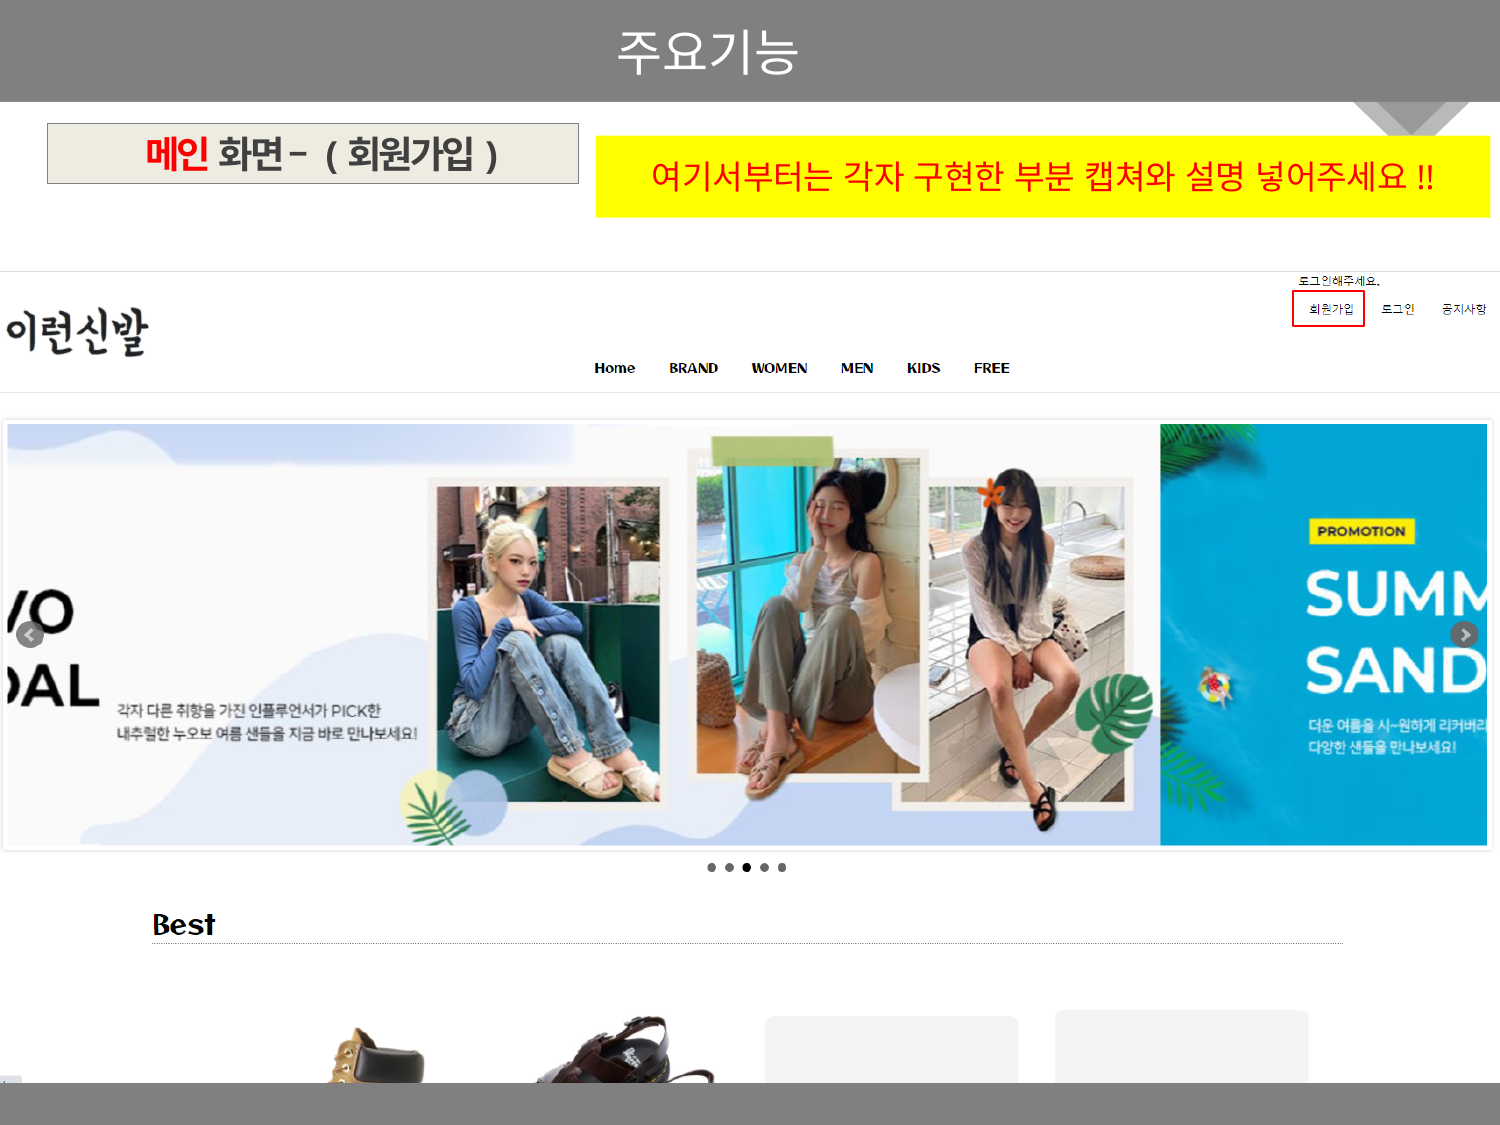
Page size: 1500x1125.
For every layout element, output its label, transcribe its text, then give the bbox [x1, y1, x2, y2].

text_box 주요기능 [516, 14, 901, 89]
text_box [1374, 99, 1473, 133]
text_box 메인 화면 – (회원가입) [47, 123, 579, 184]
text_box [0, 271, 1500, 1083]
text_box 여기서부터는 각자 구현한 부분 캡쳐와 설명 넣어주세요!! [594, 133, 1493, 220]
text_box [1350, 99, 1405, 133]
text_box [0, 100, 1500, 271]
